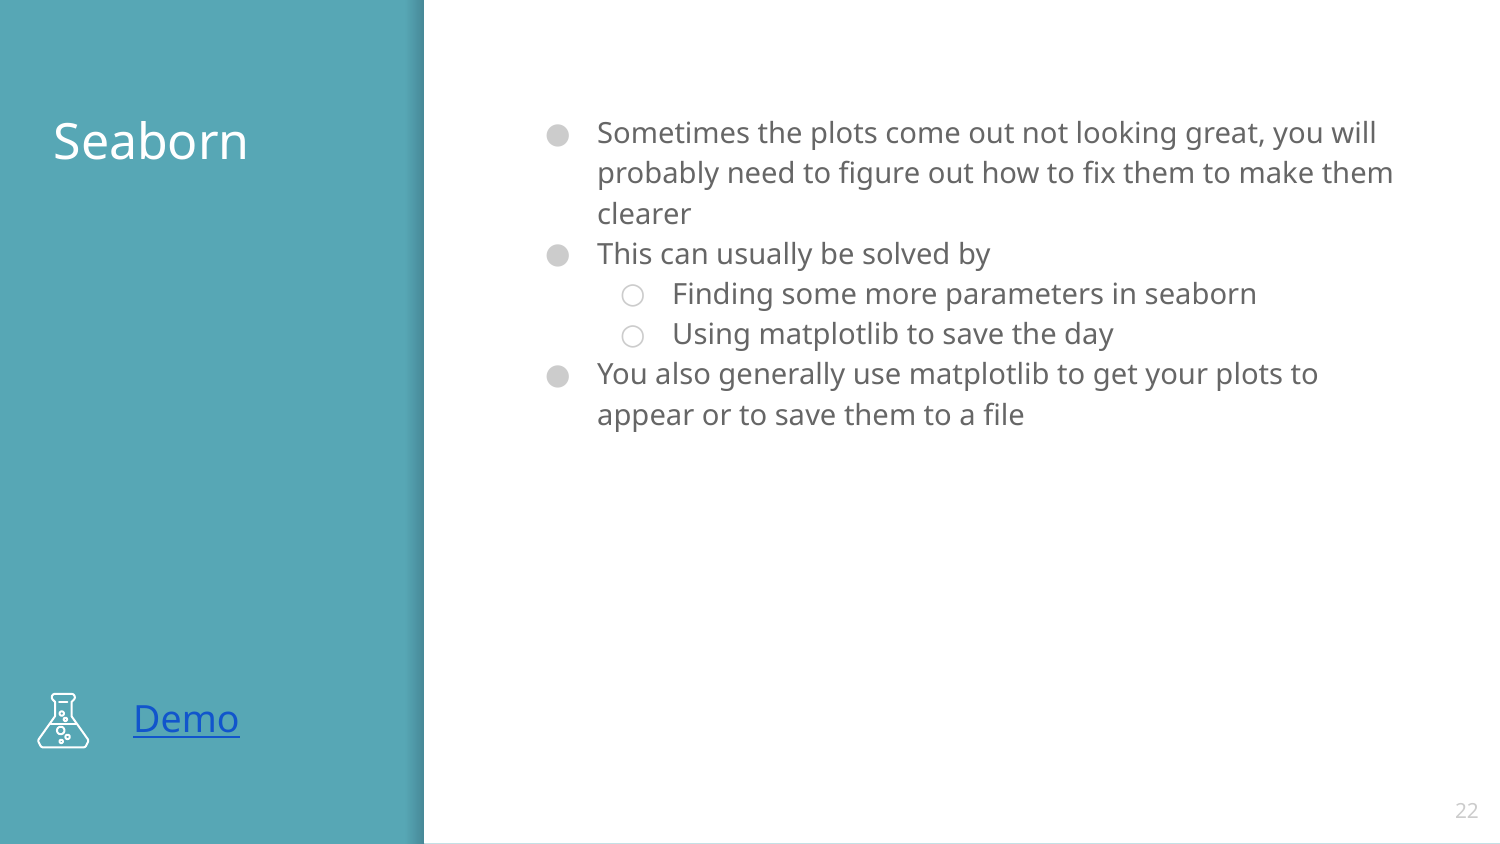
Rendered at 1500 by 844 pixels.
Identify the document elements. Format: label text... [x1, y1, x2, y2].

title Demo [118, 693, 376, 748]
list Sometimes the plots come out not looking great, you will probably need to figure out how to fix them to make them clearer This can usually be solved by Finding some more parameters in seaborn Using matplotlib to save the day You also generally use matplotlib to get your plots to appear or to save them to a file [506, 94, 1425, 748]
title Seaborn [38, 94, 375, 748]
slide_number ‹#› [1403, 779, 1494, 844]
